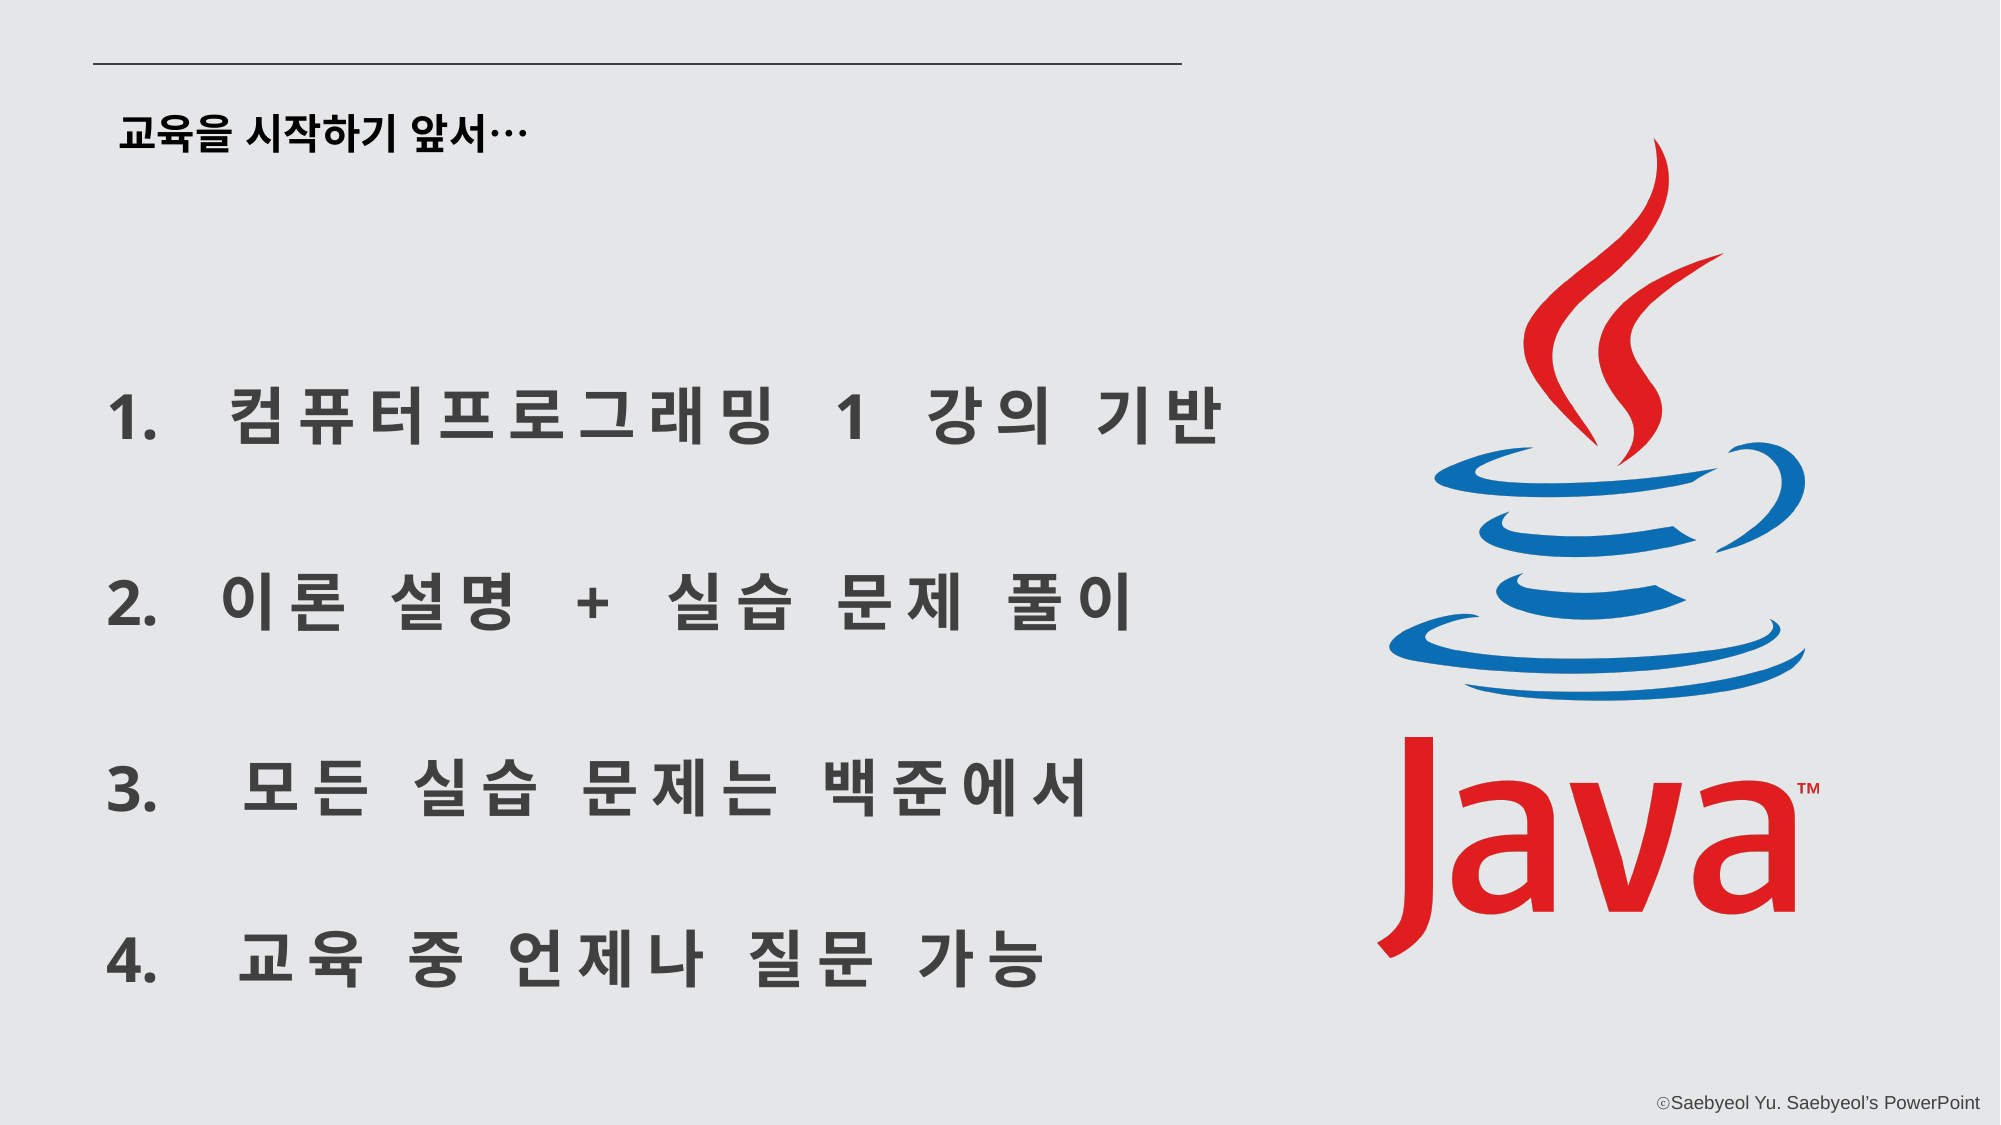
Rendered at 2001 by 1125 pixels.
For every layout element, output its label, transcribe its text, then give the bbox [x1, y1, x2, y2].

text_box 4. [91, 912, 175, 1002]
text_box 컴퓨터프로그래밍 1 강의 기반 [214, 369, 1239, 460]
text_box 2. [91, 555, 175, 646]
text_box 교육 중 언제나 질문 가능 [223, 912, 1061, 1002]
text_box 이론 설명 + 실습 문제 풀이 [205, 555, 1150, 646]
picture [1377, 138, 1819, 958]
text_box 1. [91, 369, 175, 460]
text_box 3. [91, 741, 175, 832]
text_box 모든 실습 문제는 백준에서 [227, 741, 1105, 832]
text_box 교육을 시작하기 앞서… [103, 100, 545, 166]
